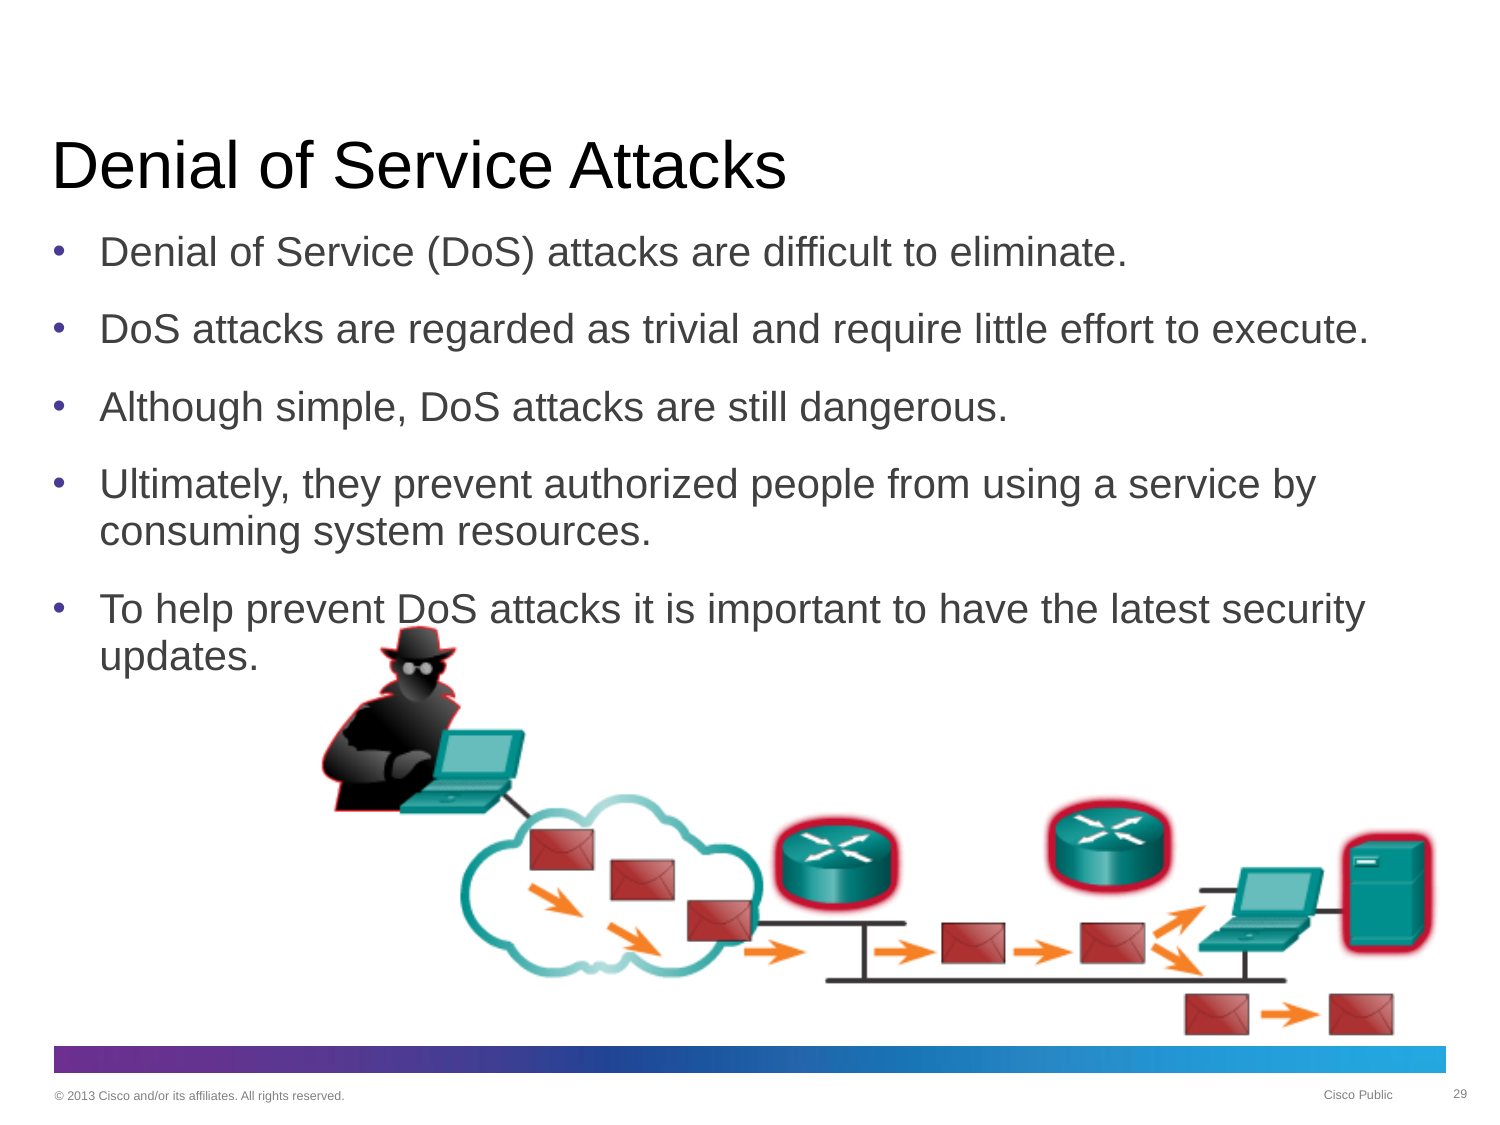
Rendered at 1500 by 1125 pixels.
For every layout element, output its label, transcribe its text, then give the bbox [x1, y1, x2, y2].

list Denial of Service (DoS) attacks are difficult to eliminate. DoS attacks are regarded as trivial and require little effort to execute. Although simple, DoS attacks are still dangerous. Ultimately, they prevent authorized people from using a service by consuming system resources. To help prevent DoS attacks it is important to have the latest security updates. [37, 220, 1445, 1035]
picture [54, 604, 1446, 1073]
title Denial of Service Attacks [37, 70, 1447, 209]
